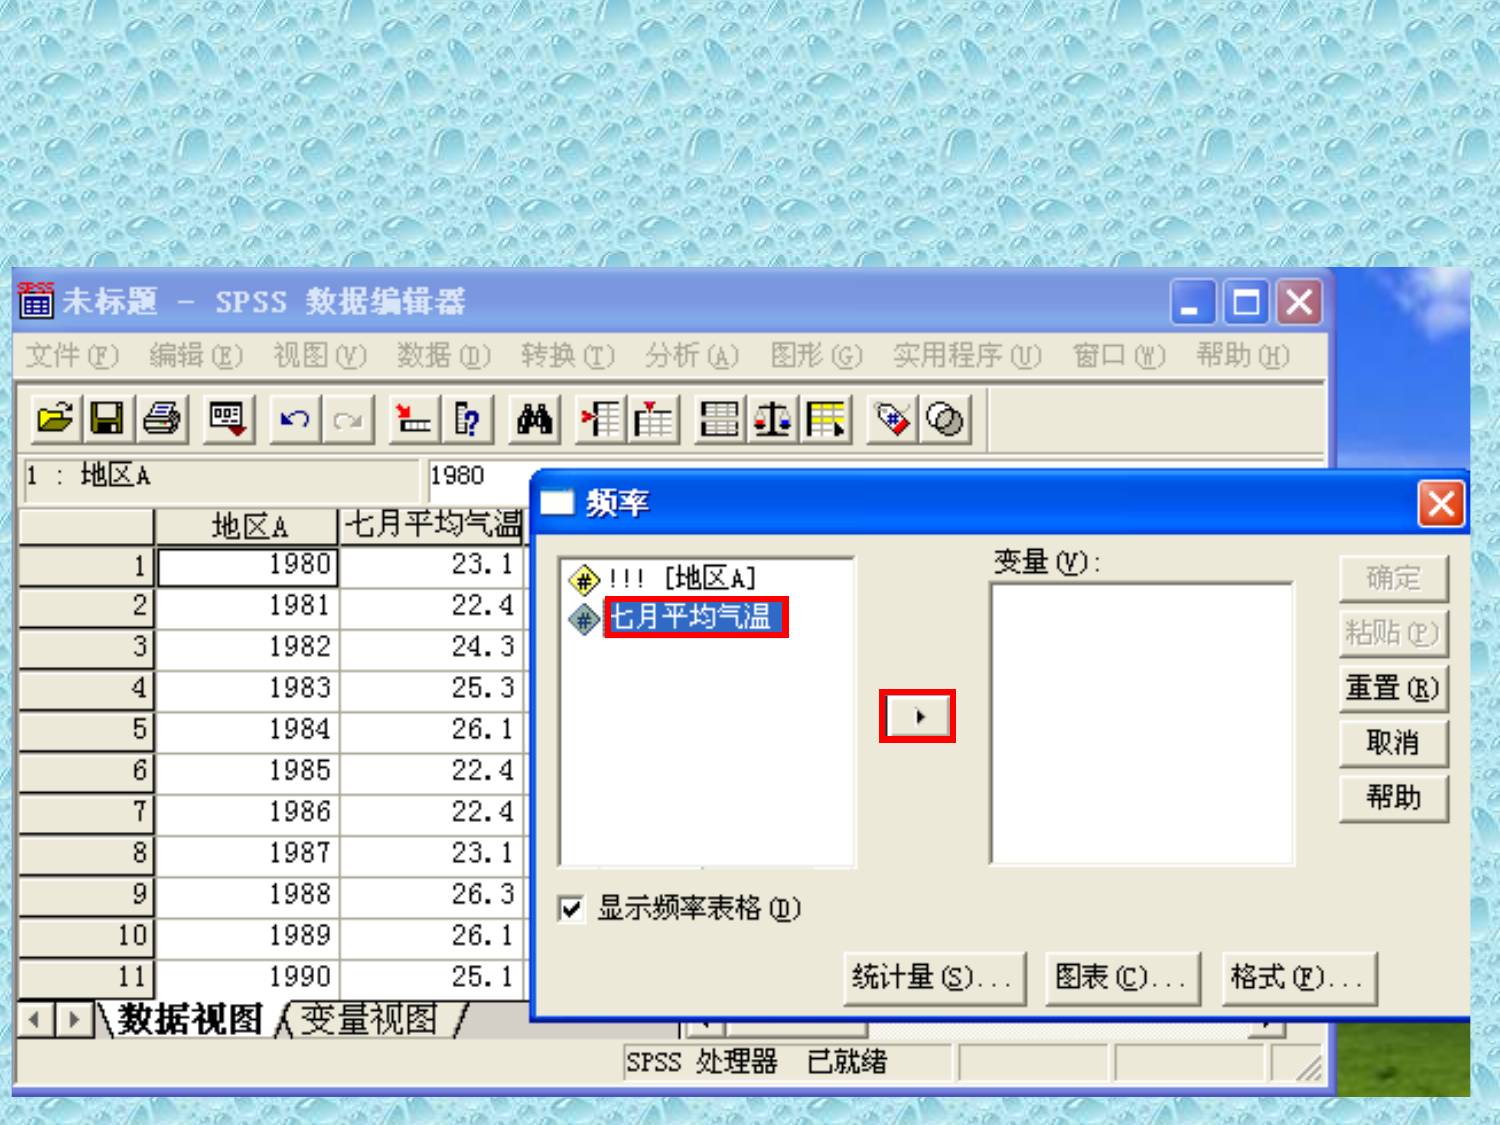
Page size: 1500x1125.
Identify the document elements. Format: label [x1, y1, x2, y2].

text_box [11, 266, 1471, 1097]
picture [0, 0, 1500, 1125]
